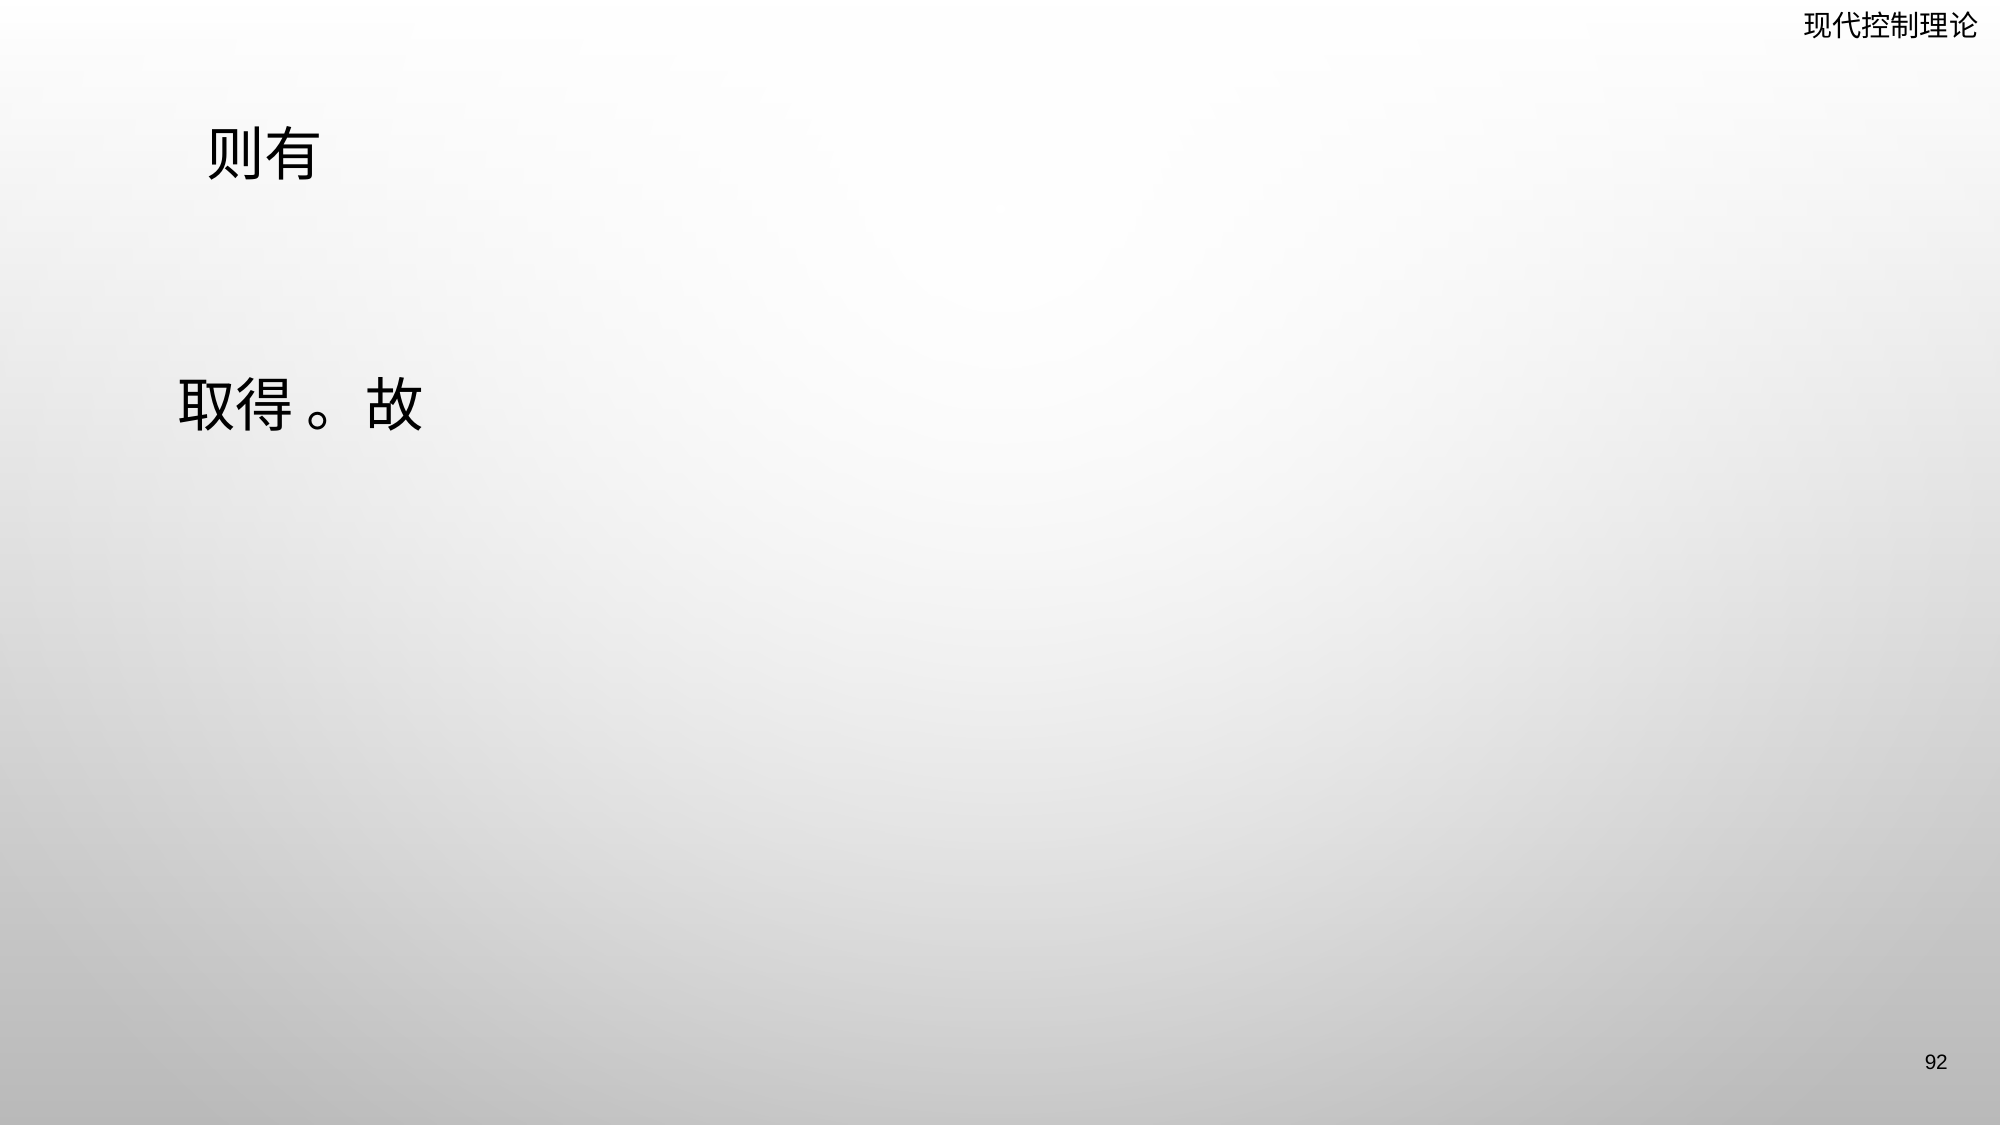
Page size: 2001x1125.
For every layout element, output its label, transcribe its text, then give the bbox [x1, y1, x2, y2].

picture [0, 0, 2000, 1125]
slide_number 92 [1837, 1030, 1963, 1091]
